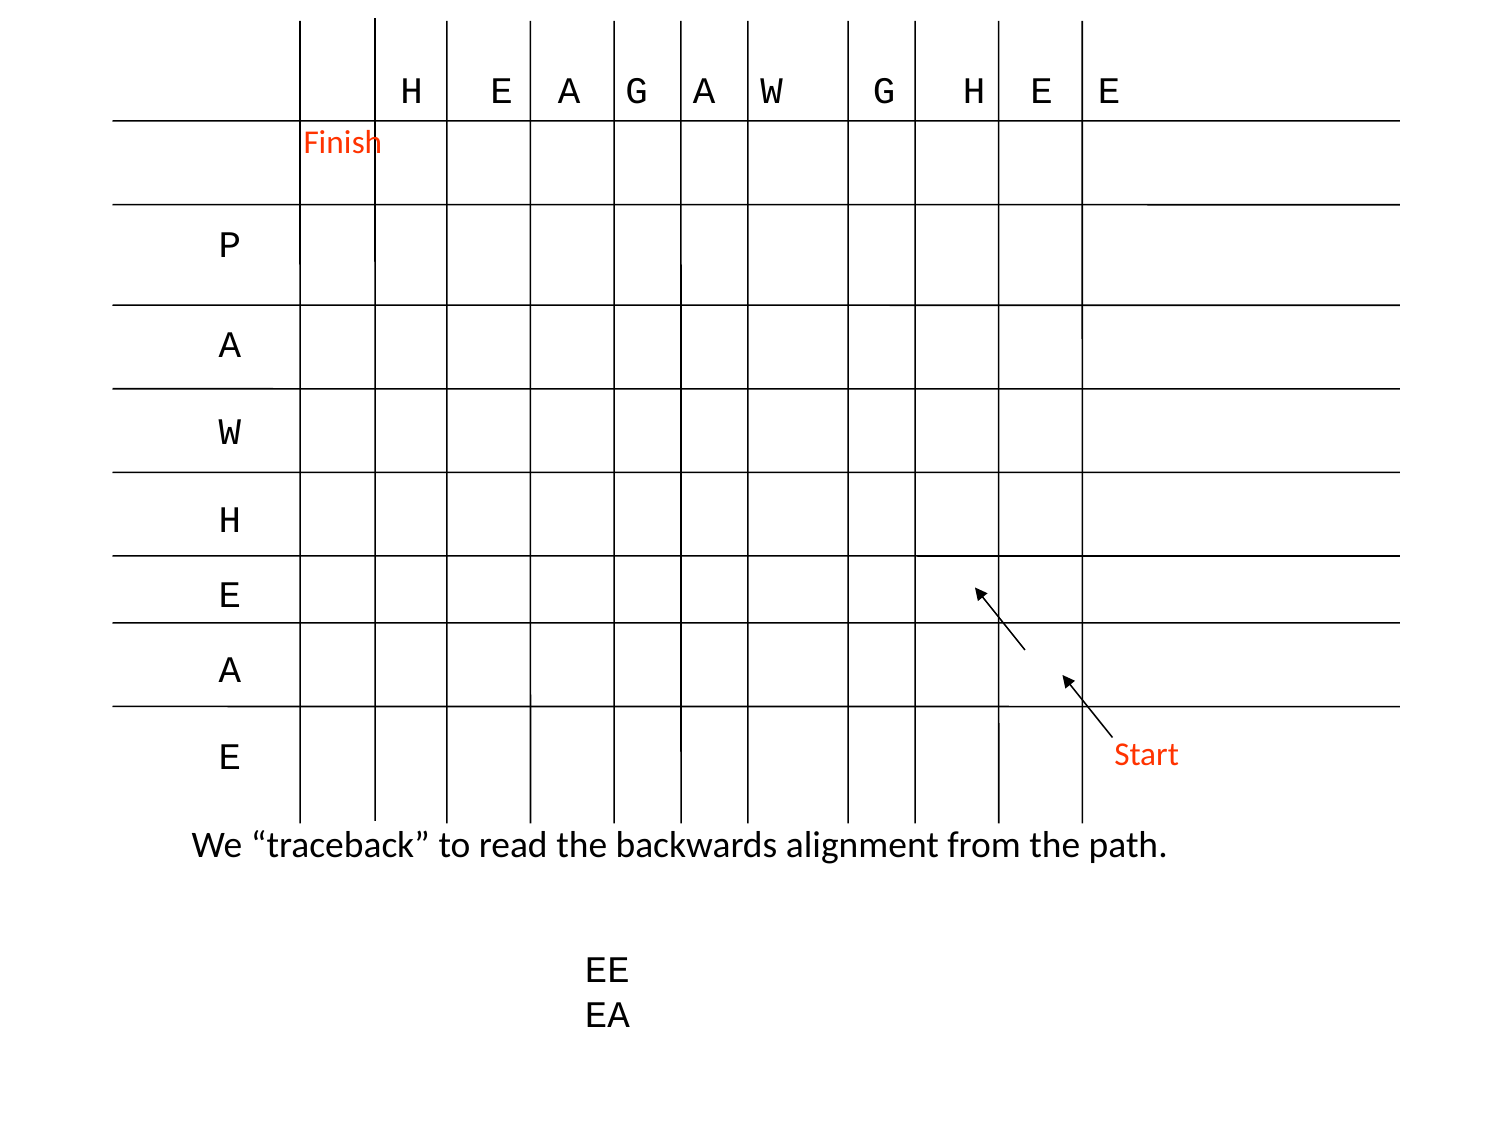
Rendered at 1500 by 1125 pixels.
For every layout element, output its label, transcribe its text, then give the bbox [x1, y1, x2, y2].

text_box Finish [288, 112, 398, 168]
text_box H [203, 487, 257, 548]
text_box [1062, 675, 1102, 724]
text_box EE EA [570, 937, 645, 1043]
text_box Start [1099, 724, 1194, 780]
text_box P [203, 212, 257, 273]
text_box A [203, 637, 257, 698]
text_box H E A G A W G H E E [385, 58, 1158, 118]
text_box [975, 587, 1026, 651]
text_box We “traceback” to read the backwards alignment from the path. [176, 812, 1201, 918]
text_box A [203, 312, 257, 373]
text_box E [203, 562, 257, 623]
text_box W [203, 399, 257, 460]
text_box E [203, 724, 257, 785]
